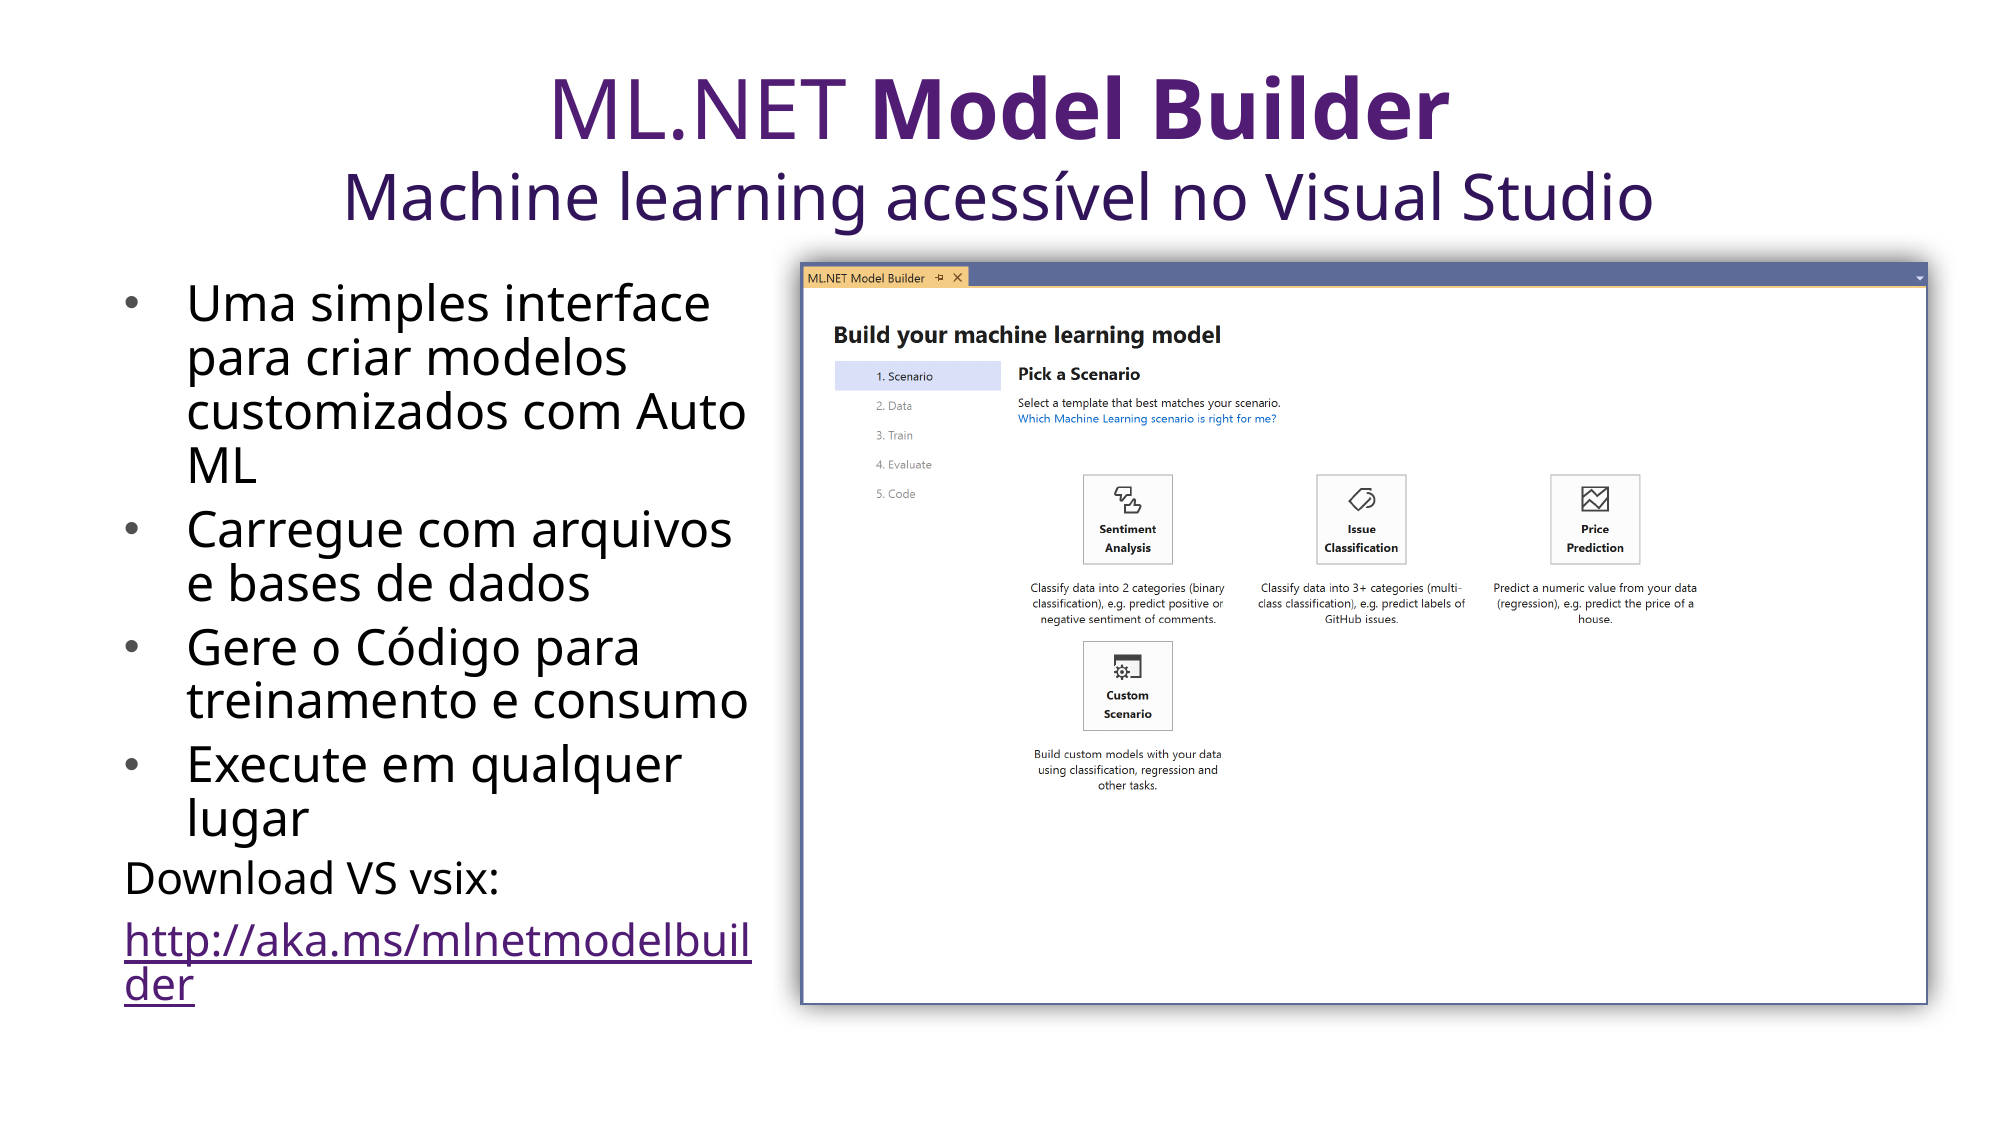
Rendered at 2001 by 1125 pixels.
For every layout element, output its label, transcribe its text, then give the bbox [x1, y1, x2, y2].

list Uma simples interface para criar modelos customizados com Auto ML Carregue com arquivos e bases de dados Gere o Código para treinamento e consumo Execute em qualquer lugar Download VS vsix: http://aka.ms/mlnetmodelbuilder [99, 263, 778, 1005]
text_box ML.NET Model Builder Machine learning acessível no Visual Studio [99, 45, 1900, 244]
picture [800, 262, 1928, 1005]
